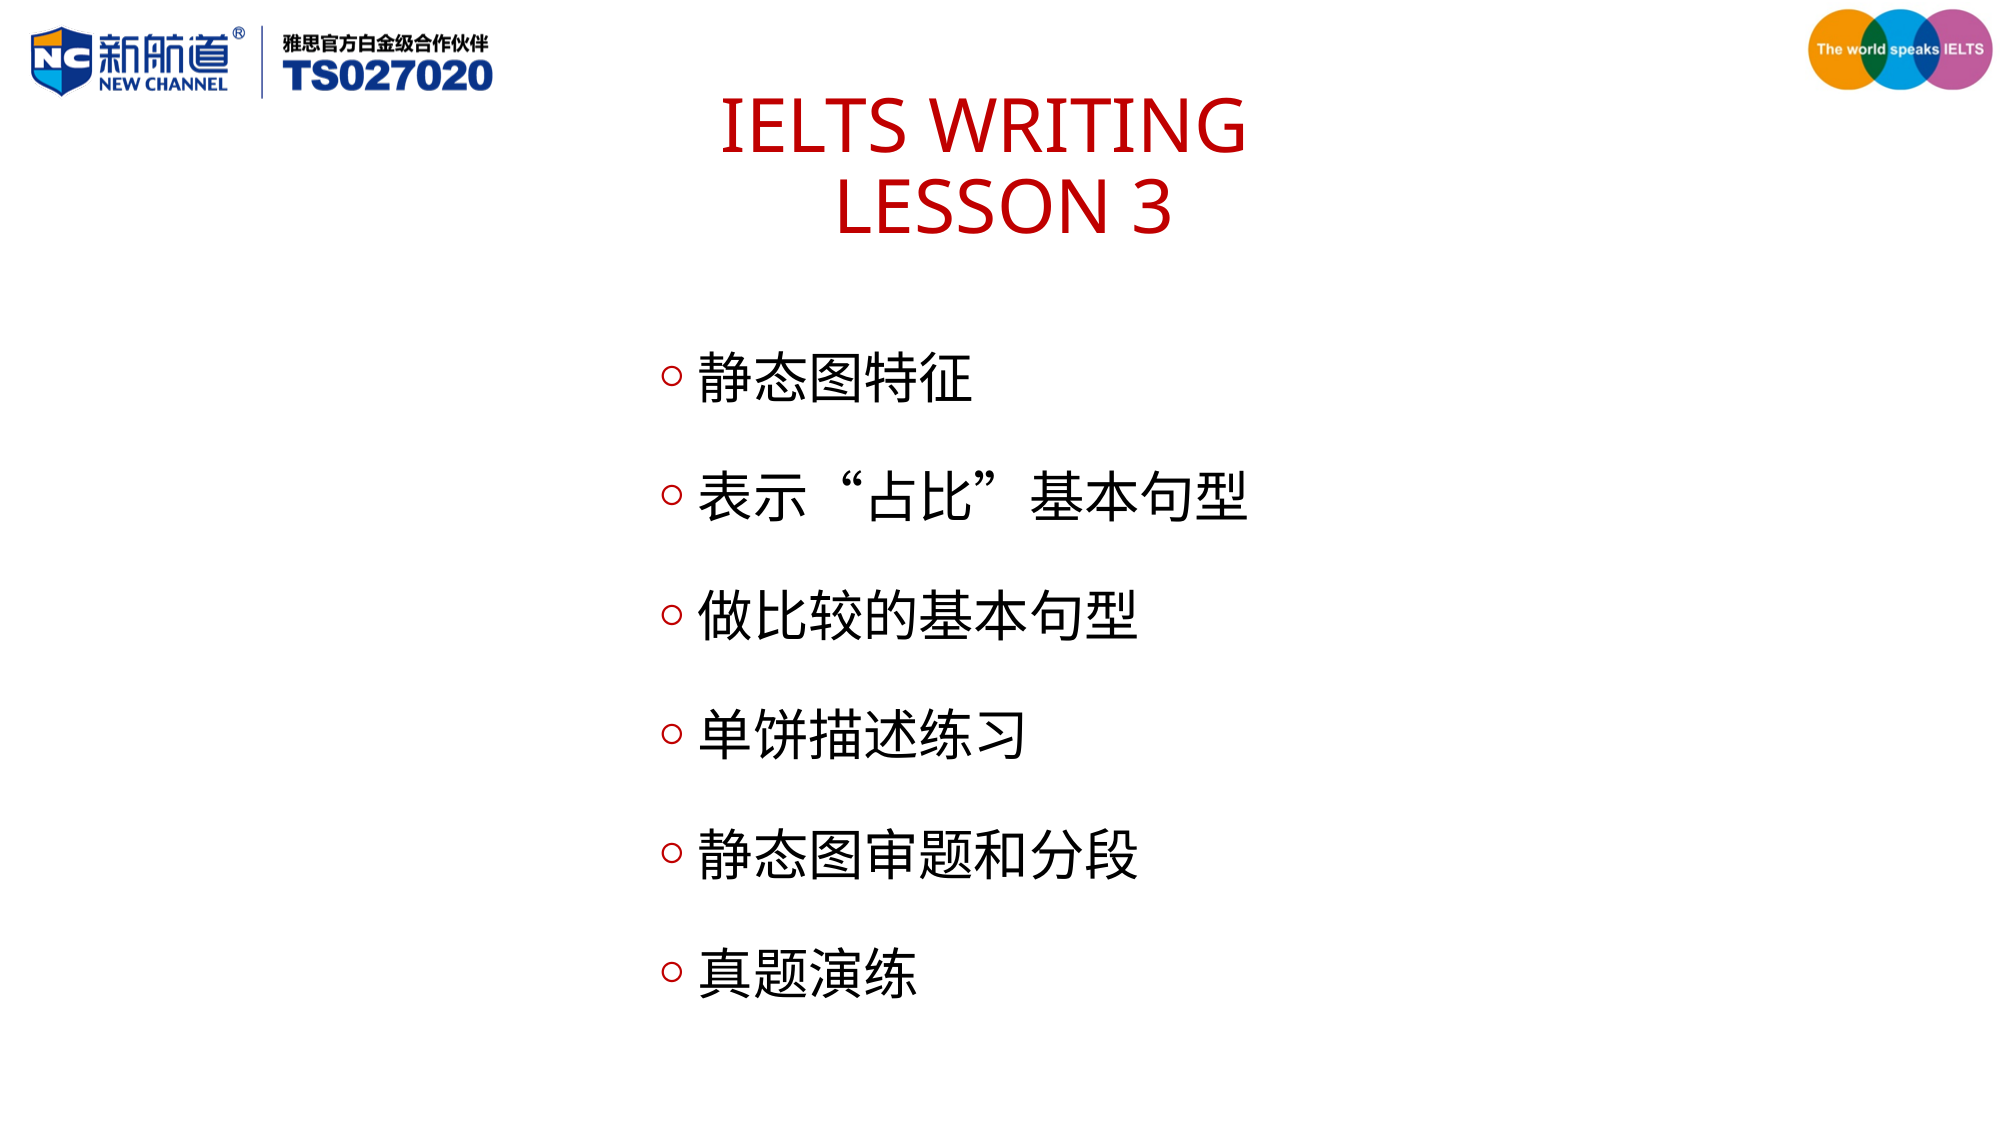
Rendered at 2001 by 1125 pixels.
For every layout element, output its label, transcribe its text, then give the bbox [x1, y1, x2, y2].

title IELTS WRITING LESSON 3 [135, 59, 1874, 278]
picture [0, 0, 519, 130]
picture [1805, 2, 2000, 95]
list 静态图特征 表示“占比”基本句型 做比较的基本句型 单饼描述练习 静态图审题和分段 真题演练 [643, 302, 1319, 1017]
